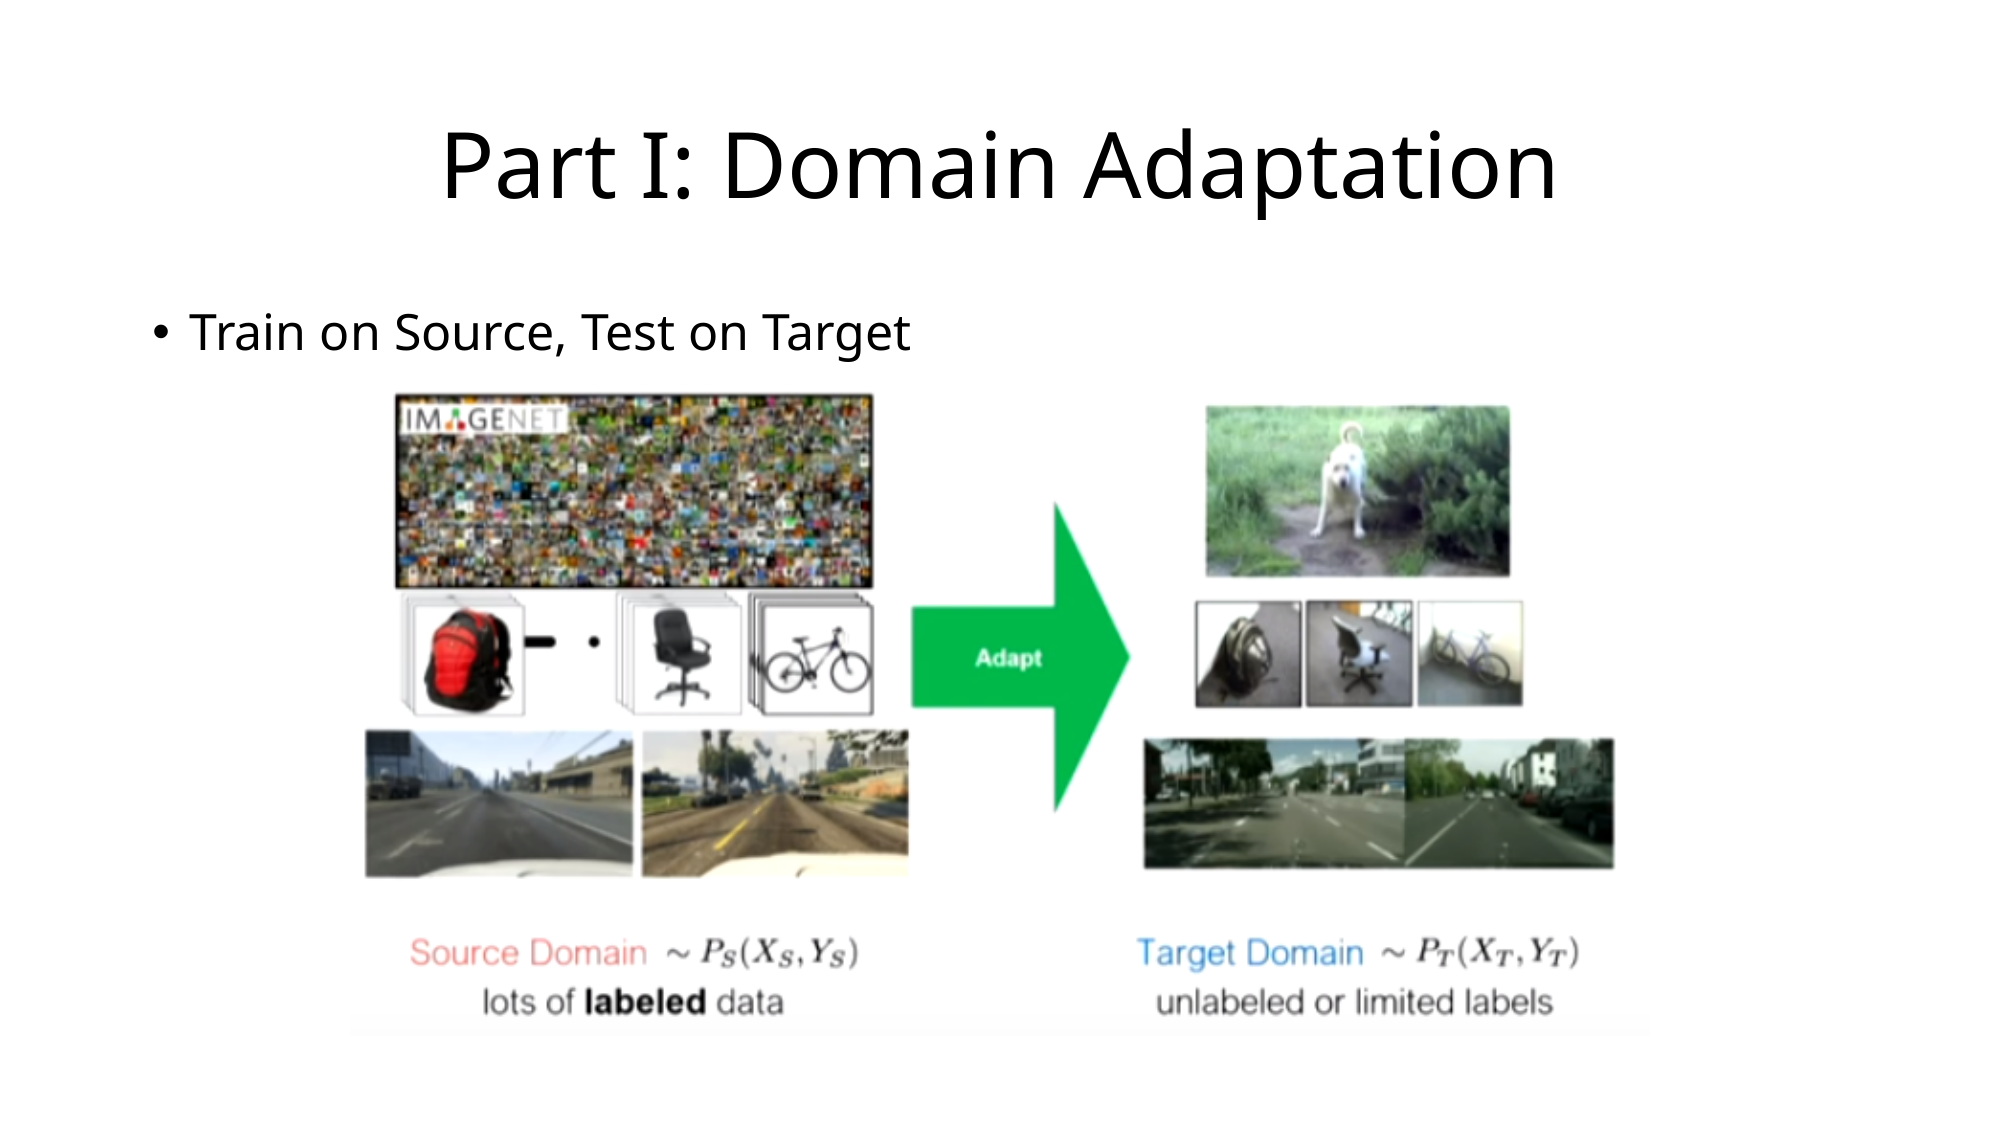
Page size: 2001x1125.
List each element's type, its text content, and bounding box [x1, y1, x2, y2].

title Part I: Domain Adaptation [137, 59, 1863, 278]
picture [350, 362, 1650, 1036]
list Train on Source, Test on Target [137, 299, 1863, 1014]
